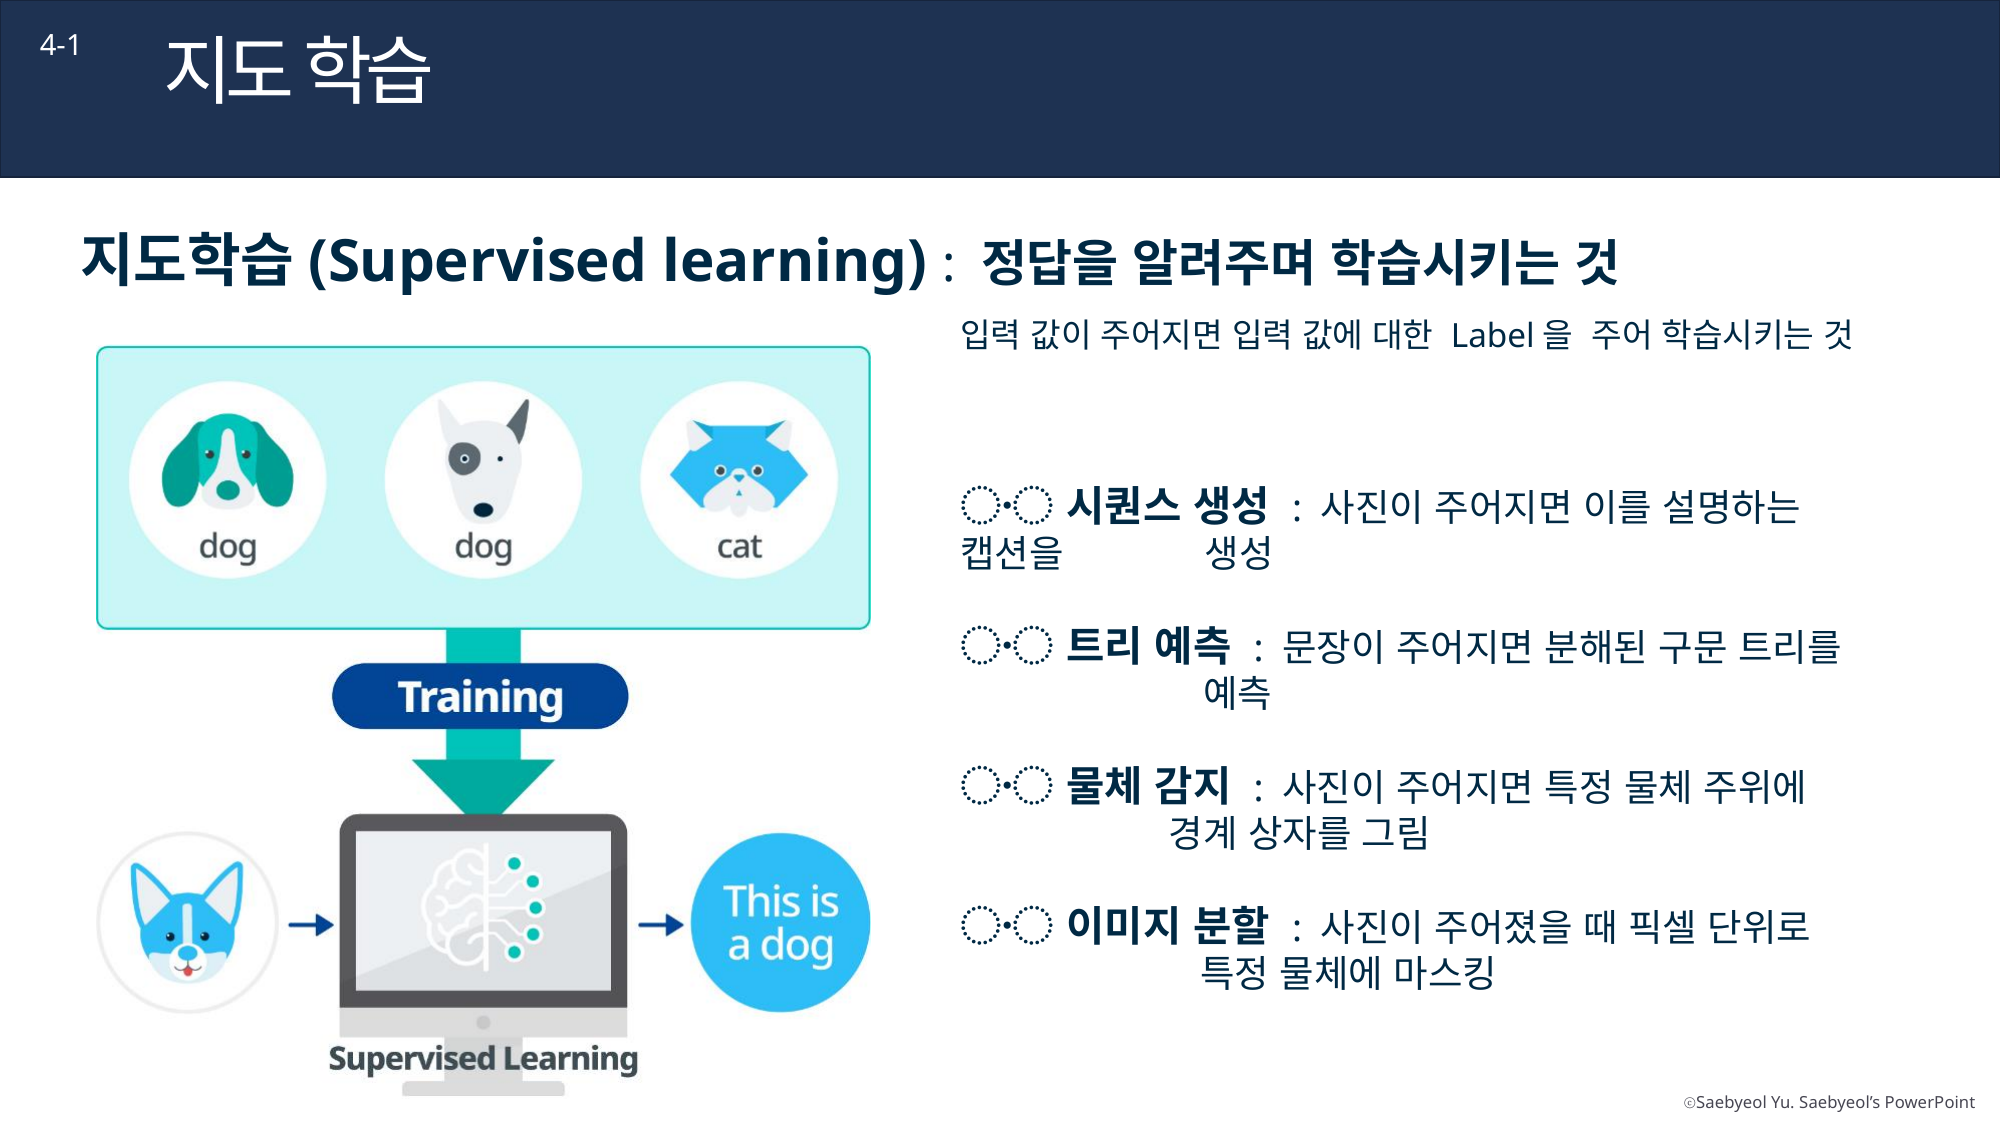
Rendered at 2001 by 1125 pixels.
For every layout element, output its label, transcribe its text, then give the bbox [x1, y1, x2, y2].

text_box 4-1 [24, 19, 98, 104]
picture [96, 329, 871, 1104]
text_box 지도 학습 [148, 16, 450, 122]
text_box 입력 값이 주어지면 입력 값에 대한 Label을 주어 학습시키는 것 [945, 306, 1964, 362]
text_box 〮 시퀀스 생성 : 사진이 주어지면 이를 설명하는 캡션을 생성 〮 트리 예측 : 문장이 주어지면 분해된 구문 트리를 예측 〮 물체 감지 : 사진이 주어지면 특정 물체 주위에 경계 상자를 그림 〮 이미지 분할 : 사진이 주어졌을 때 픽셀 단위로 특정 물체에 마스킹 [945, 472, 1918, 1048]
text_box 지도학습(Supervised learning) : 정답을 알려주며 학습시키는 것 [65, 215, 1950, 301]
text_box [0, 0, 2000, 178]
